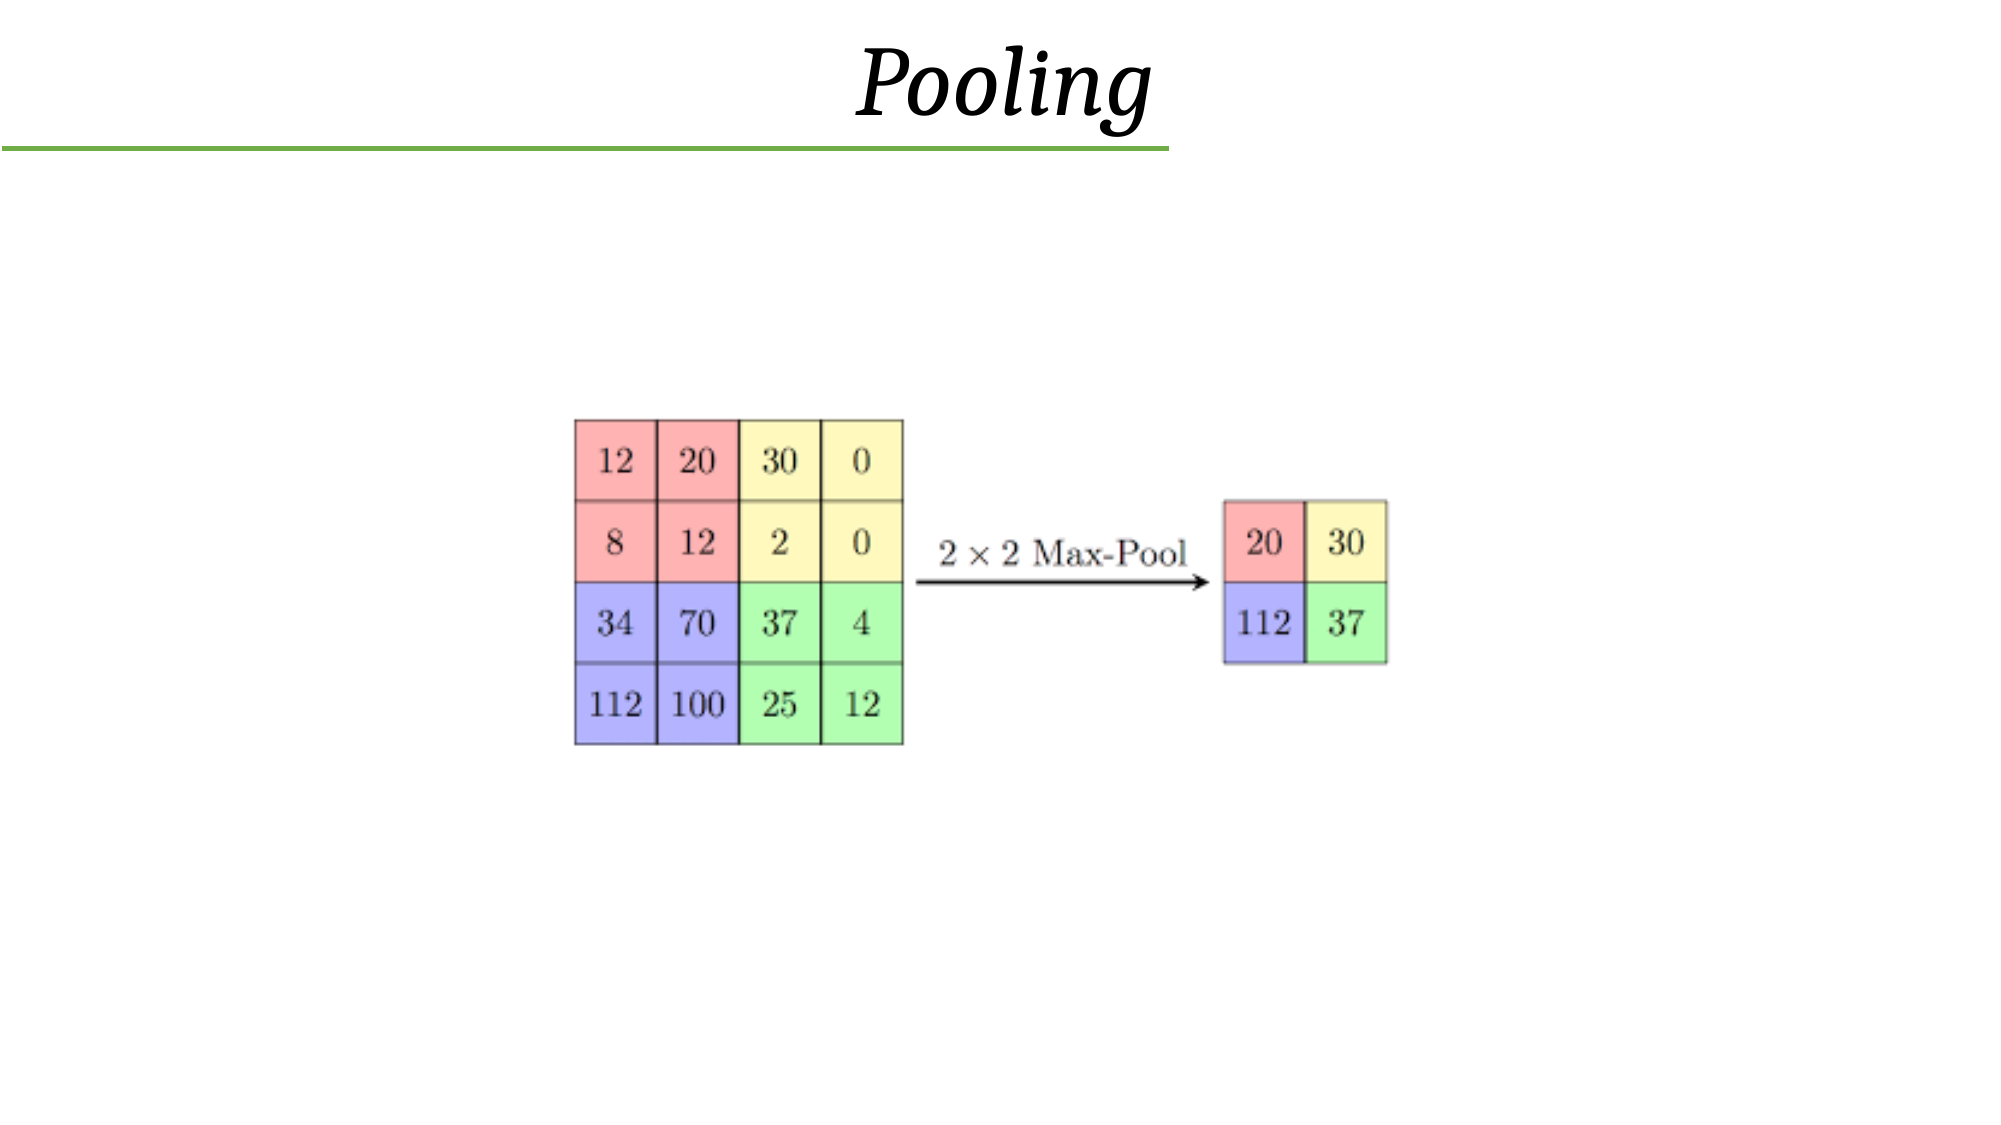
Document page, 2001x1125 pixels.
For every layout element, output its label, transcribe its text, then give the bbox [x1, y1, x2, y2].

picture [563, 408, 1401, 758]
text_box Pooling [840, 21, 1569, 149]
